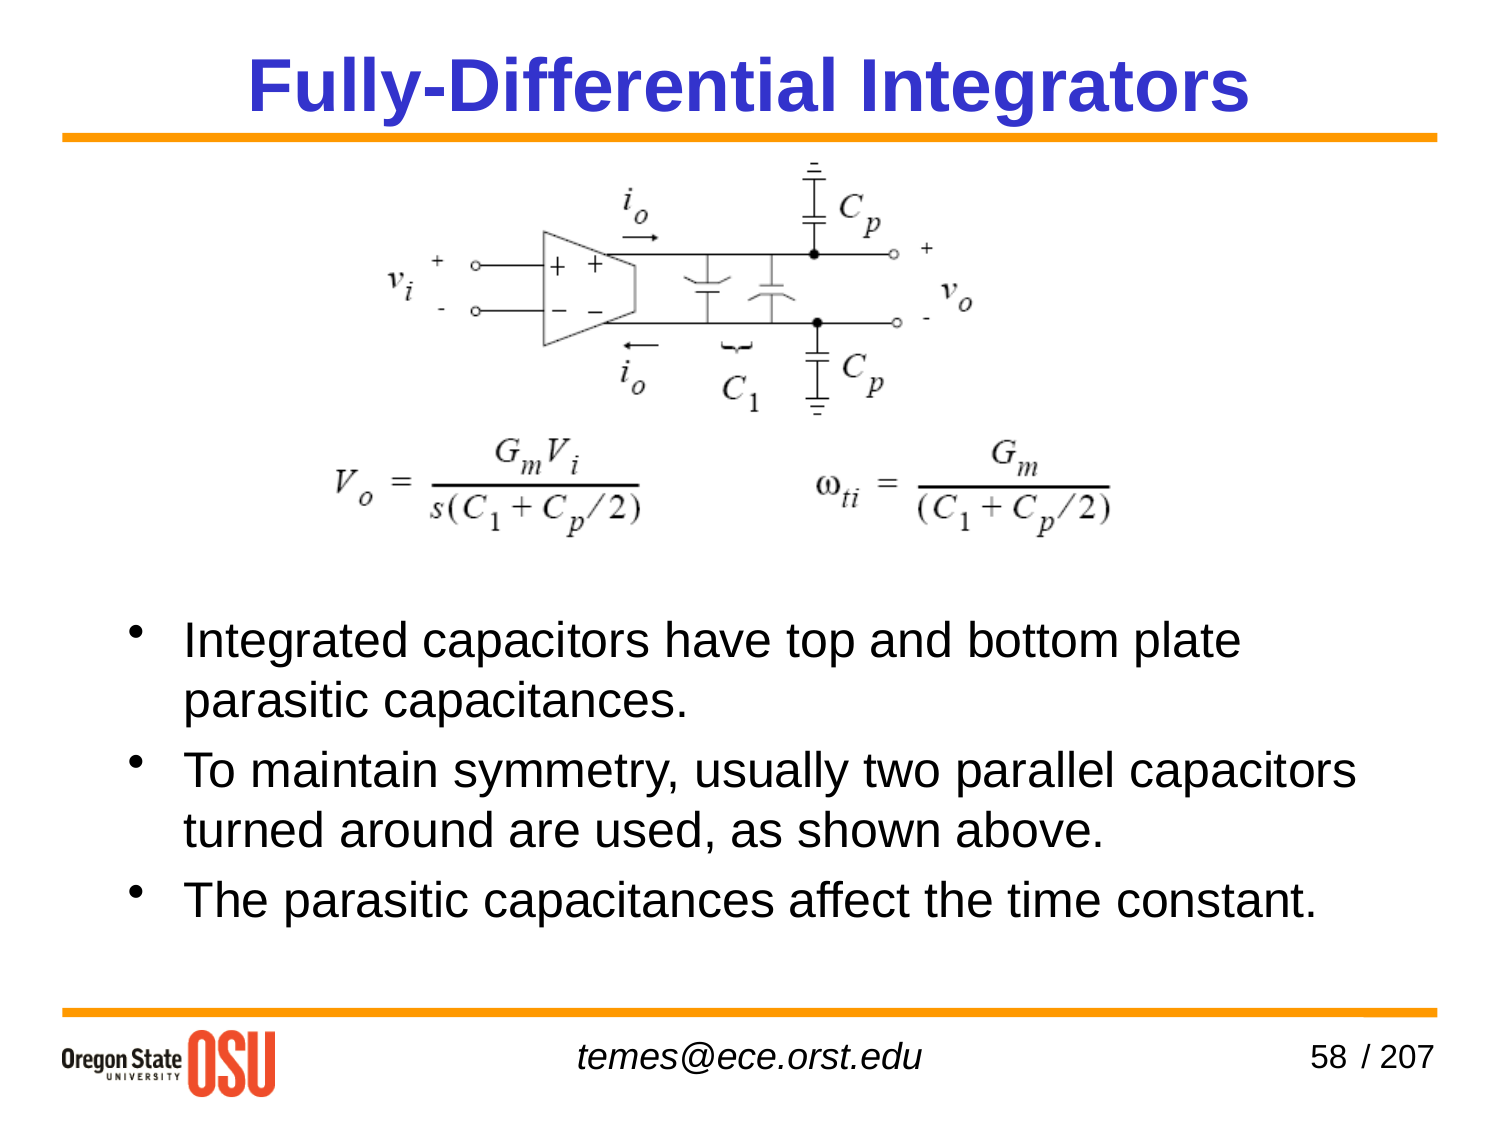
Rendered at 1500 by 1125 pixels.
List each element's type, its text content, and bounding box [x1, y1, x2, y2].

picture [324, 149, 1137, 554]
title Fully-Differential Integrators [112, 24, 1388, 138]
slide_number 58 [1153, 1025, 1363, 1085]
picture [62, 1012, 275, 1113]
list Integrated capacitors have top and bottom plate parasitic capacitances. To maintain symmetry, usually two parallel capacitors turned around are used, as shown above. The parasitic capacitances affect the time constant. [112, 600, 1388, 1000]
